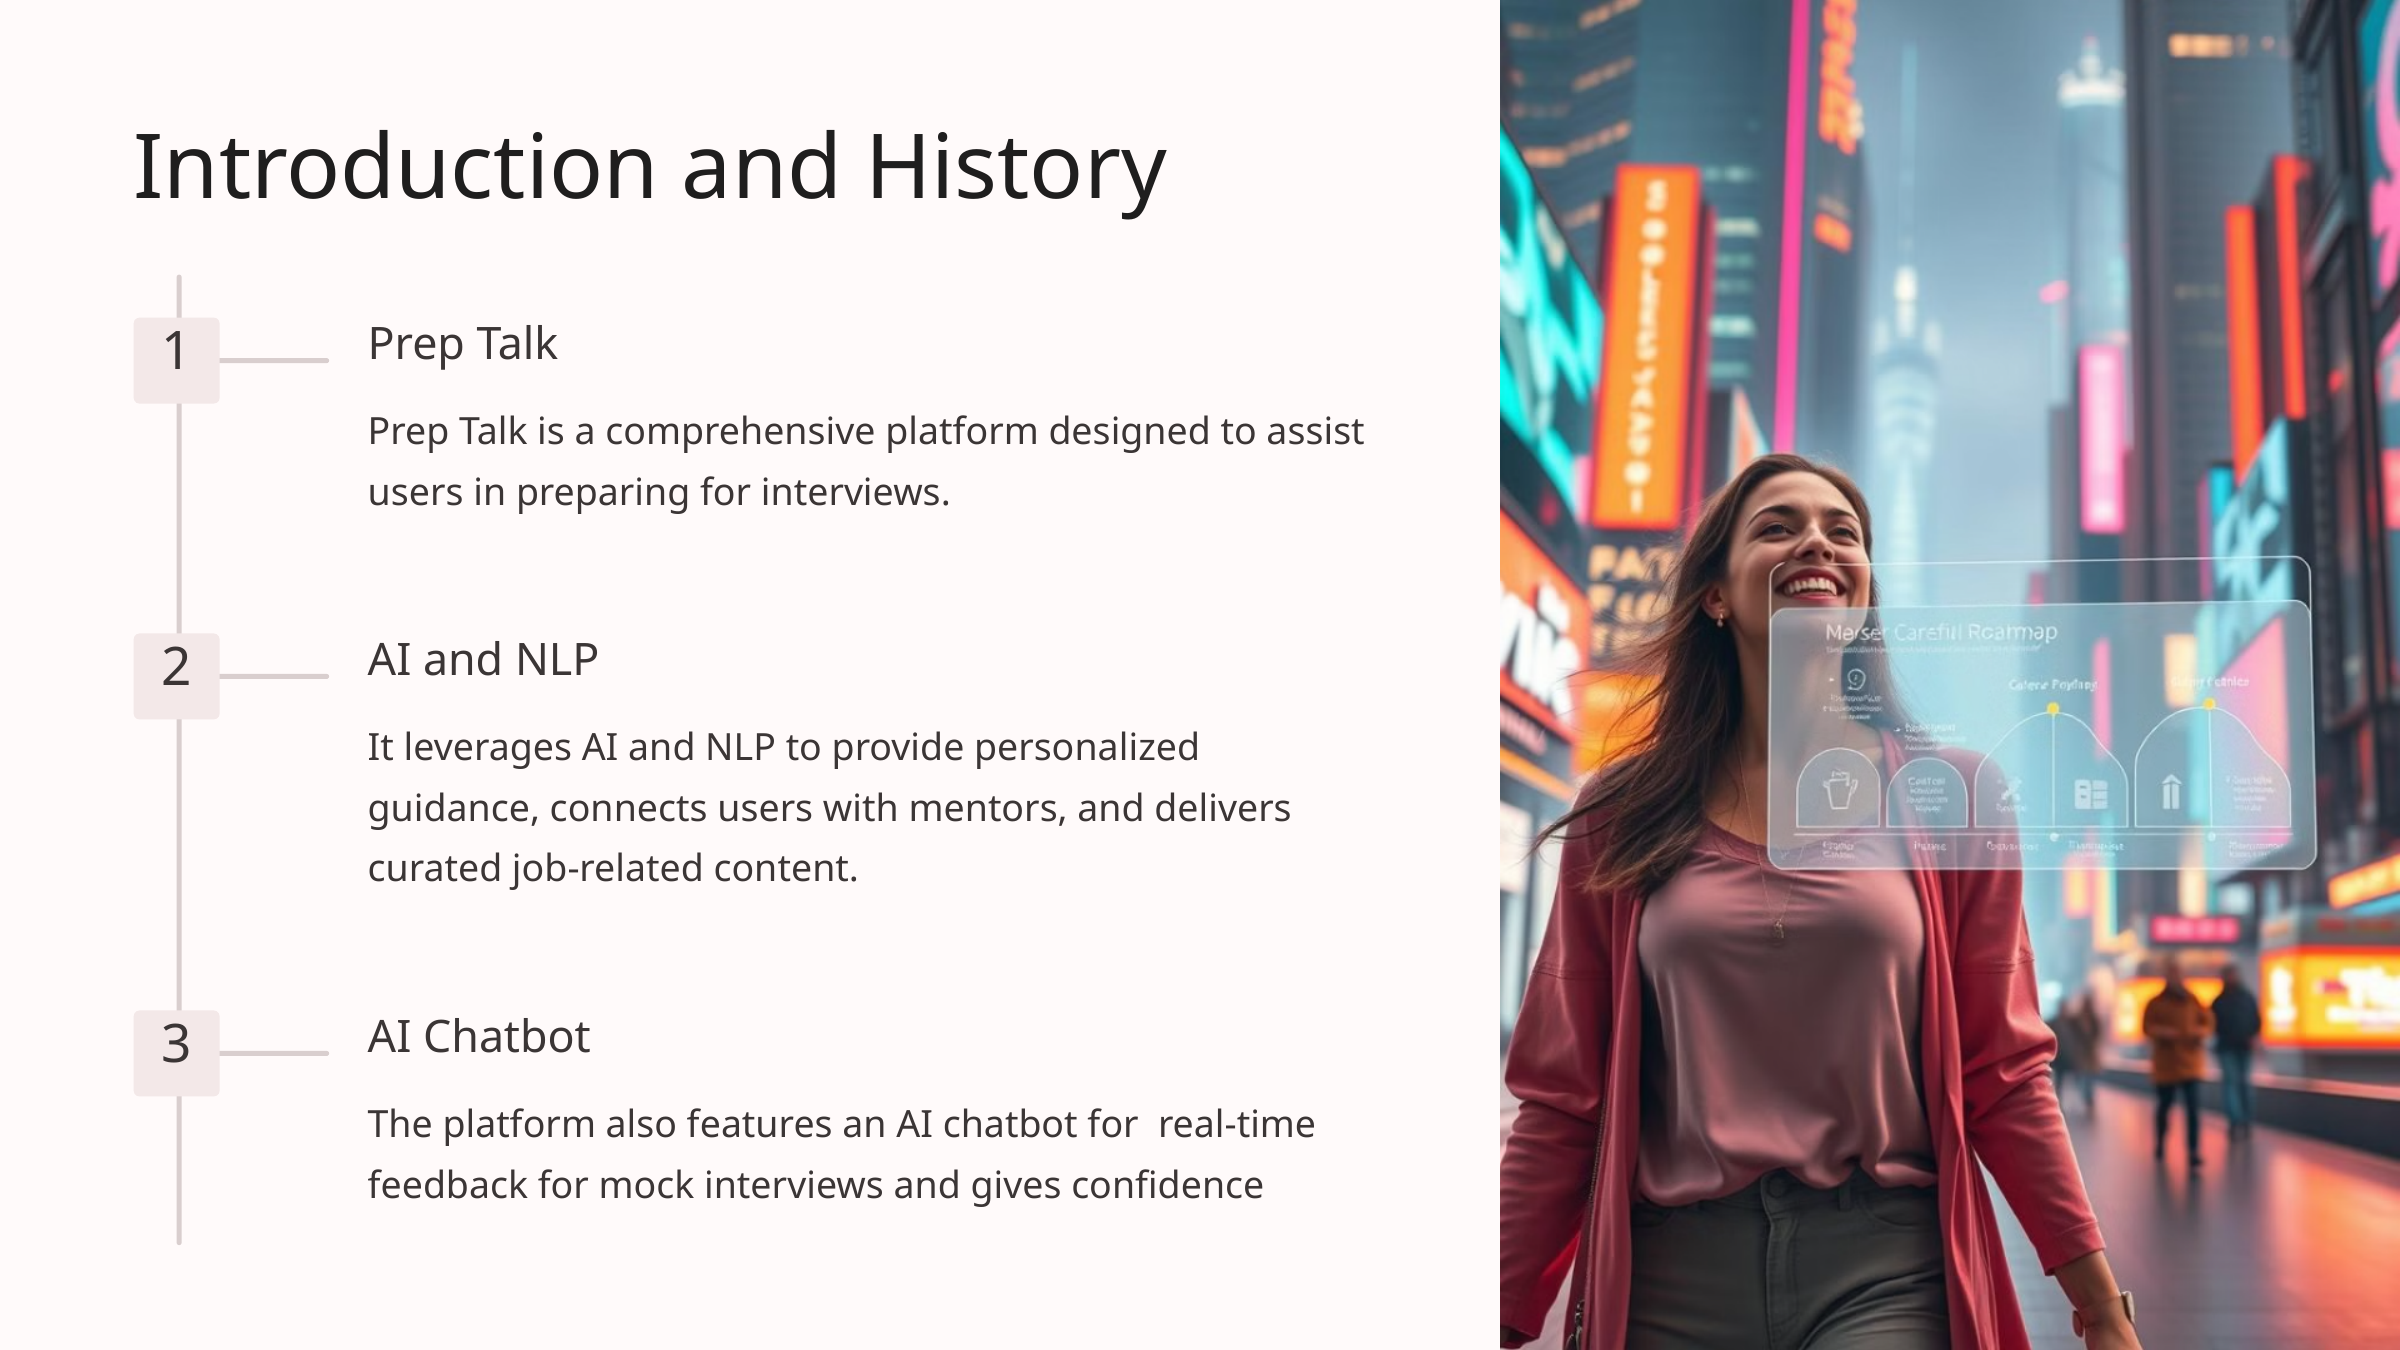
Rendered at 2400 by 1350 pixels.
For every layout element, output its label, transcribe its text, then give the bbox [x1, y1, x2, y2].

text_box [176, 1097, 182, 1246]
text_box [220, 358, 330, 364]
text_box [176, 720, 182, 1010]
text_box It leverages AI and NLP to provide personalized guidance, connects users with mentors, and delivers curated job-related content. [367, 707, 1367, 892]
text_box 3 [149, 1019, 204, 1088]
text_box The platform also features an AI chatbot for real-time feedback for mock interviews and gives confidence [367, 1084, 1367, 1207]
text_box Introduction and History [133, 104, 1103, 218]
text_box [133, 1010, 220, 1097]
text_box AI and NLP [367, 628, 817, 685]
text_box [176, 404, 182, 633]
text_box [176, 274, 182, 317]
text_box 1 [149, 326, 204, 395]
text_box [133, 317, 220, 404]
text_box 2 [149, 642, 204, 711]
text_box Prep Talk [367, 312, 817, 369]
text_box [133, 633, 220, 720]
text_box AI Chatbot [367, 1005, 817, 1062]
text_box Prep Talk is a comprehensive platform designed to assist users in preparing for interviews. [367, 391, 1367, 515]
text_box [220, 673, 330, 679]
text_box [220, 1050, 330, 1056]
picture [1499, 0, 2400, 1350]
